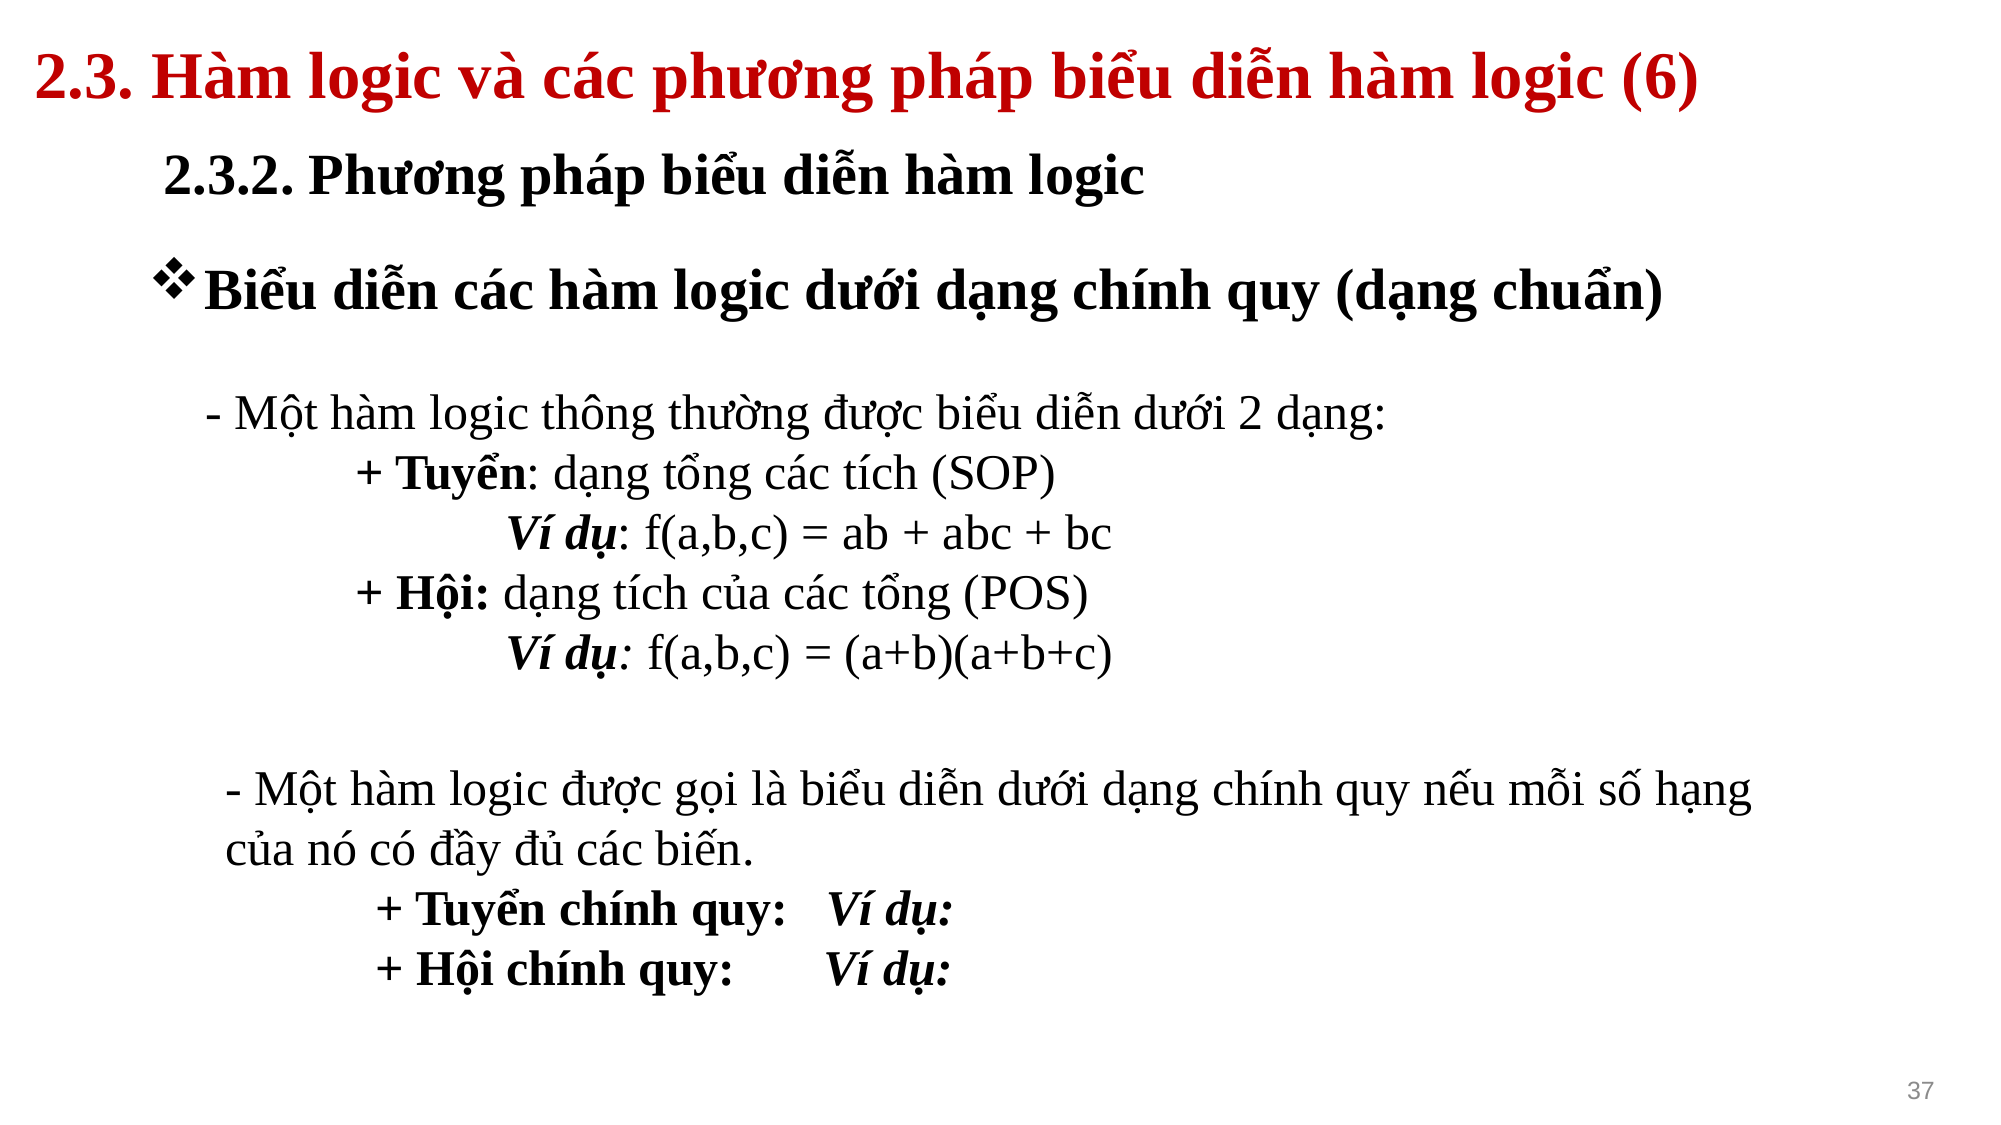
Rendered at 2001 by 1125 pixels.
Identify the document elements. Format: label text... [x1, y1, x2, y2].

title 2.3. Hàm logic và các phương pháp biểu diễn hàm logic (6) [19, 23, 1750, 119]
text_box - Một hàm logic thông thường được biểu diễn dưới 2 dạng: + Tuyển: dạng tổng các tích (SOP) Ví dụ: f(a,b,c) = ab + abc + bc + Hội: dạng tích của các tổng (POS) Ví dụ: f(a,b,c) = (a+b)(a+b+c) [190, 372, 1774, 687]
slide_number 37 [1483, 1069, 1950, 1110]
list Biểu diễn các hàm logic dưới dạng chính quy (dạng chuẩn) [133, 243, 1688, 344]
text_box 2.3.2. Phương pháp biểu diễn hàm logic [148, 128, 1162, 214]
